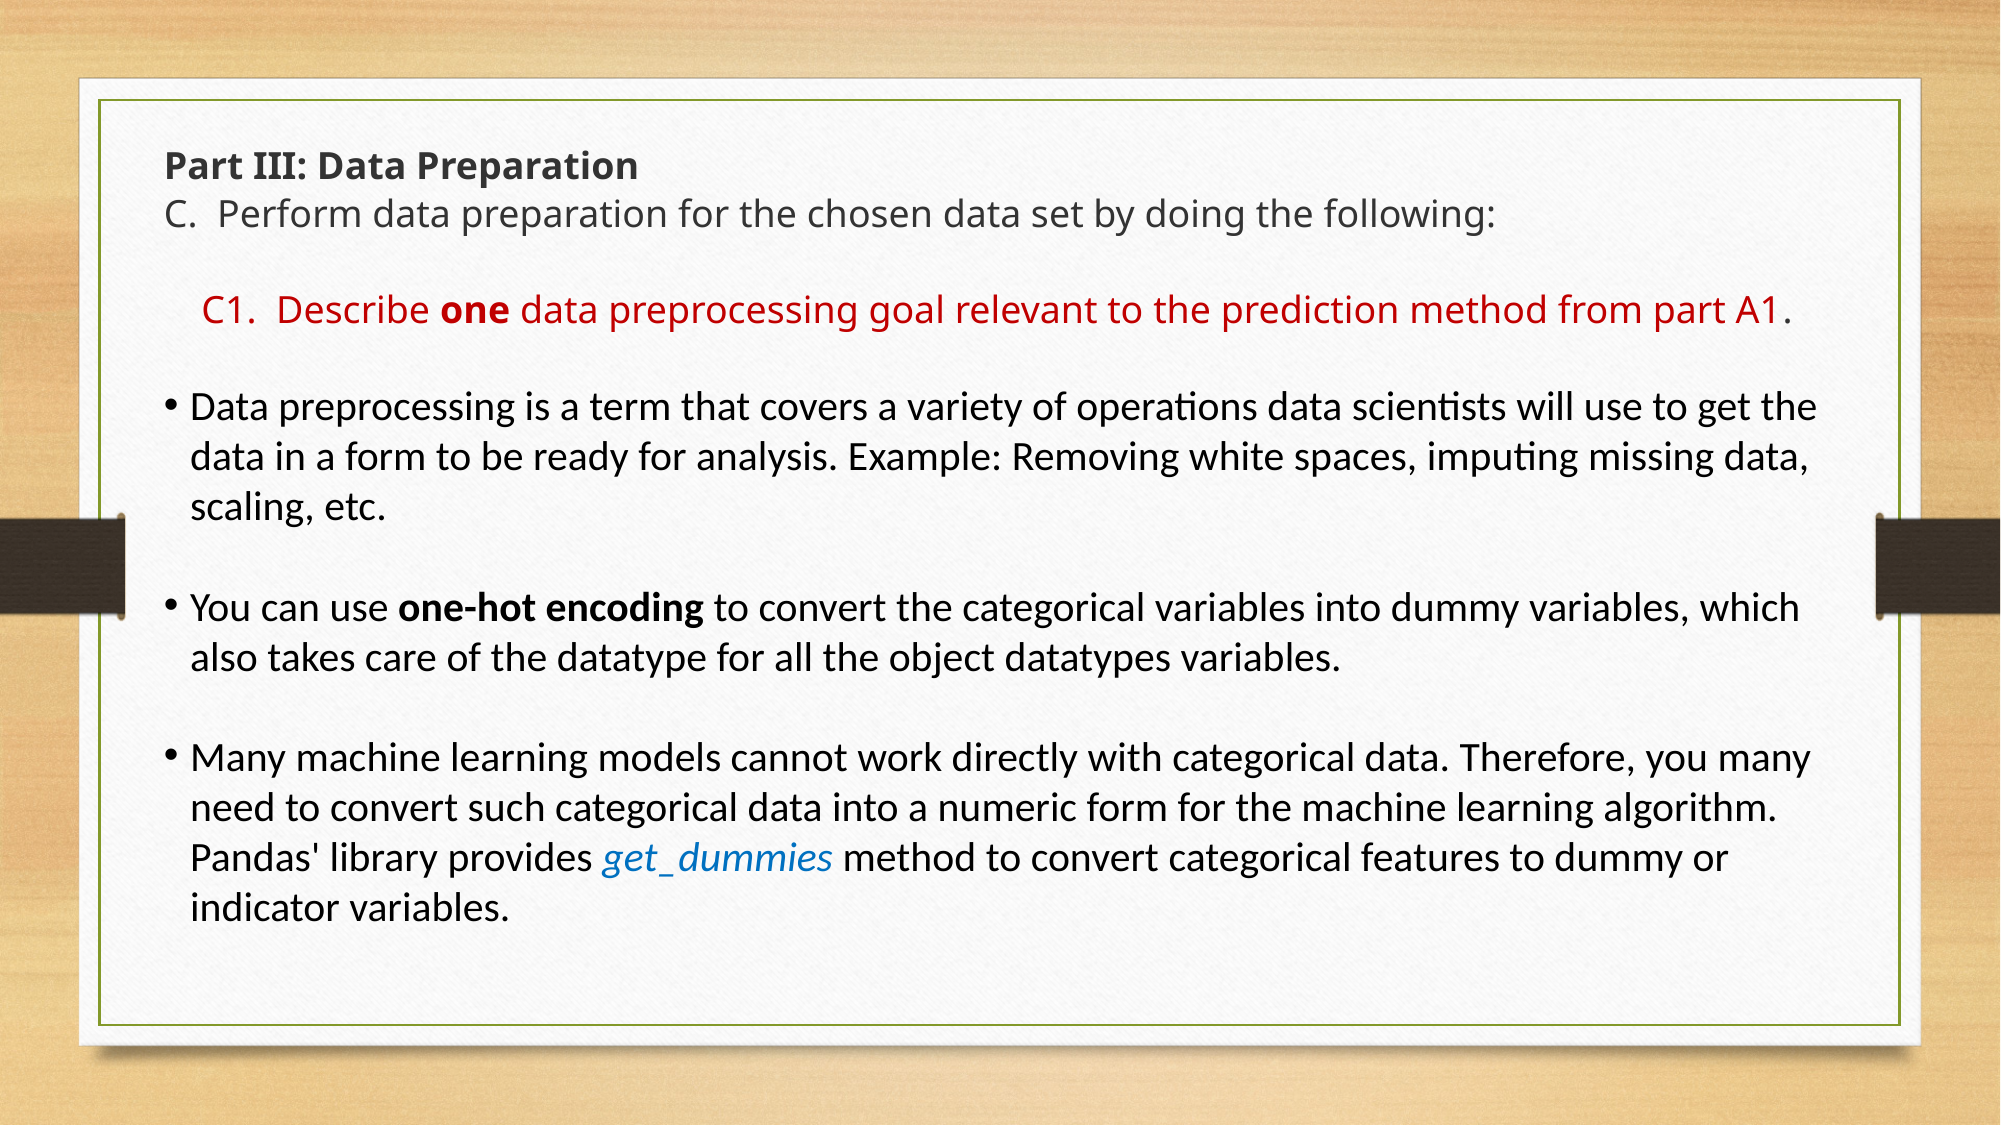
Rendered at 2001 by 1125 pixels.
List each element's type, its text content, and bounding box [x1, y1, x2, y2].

picture [0, 0, 2001, 1125]
text_box Part III: Data Preparation C. Perform data preparation for the chosen data set by doing the following: C1. Describe one data preprocessing goal relevant to the prediction method from part A1. Data preprocessing is a term that covers a variety of operations data scientists will use to get the data in a form to be ready for analysis. Example: Removing white spaces, imputing missing data, scaling, etc. You can use one-hot encoding to convert the categorical variables into dummy variables, which also takes care of the datatype for all the object datatypes variables. Many machine learning models cannot work directly with categorical data. Therefore, you many need to convert such categorical data into a numeric form for the machine learning algorithm. Pandas' library provides get_dummies method to convert categorical features to dummy or indicator variables. [149, 131, 1851, 1030]
